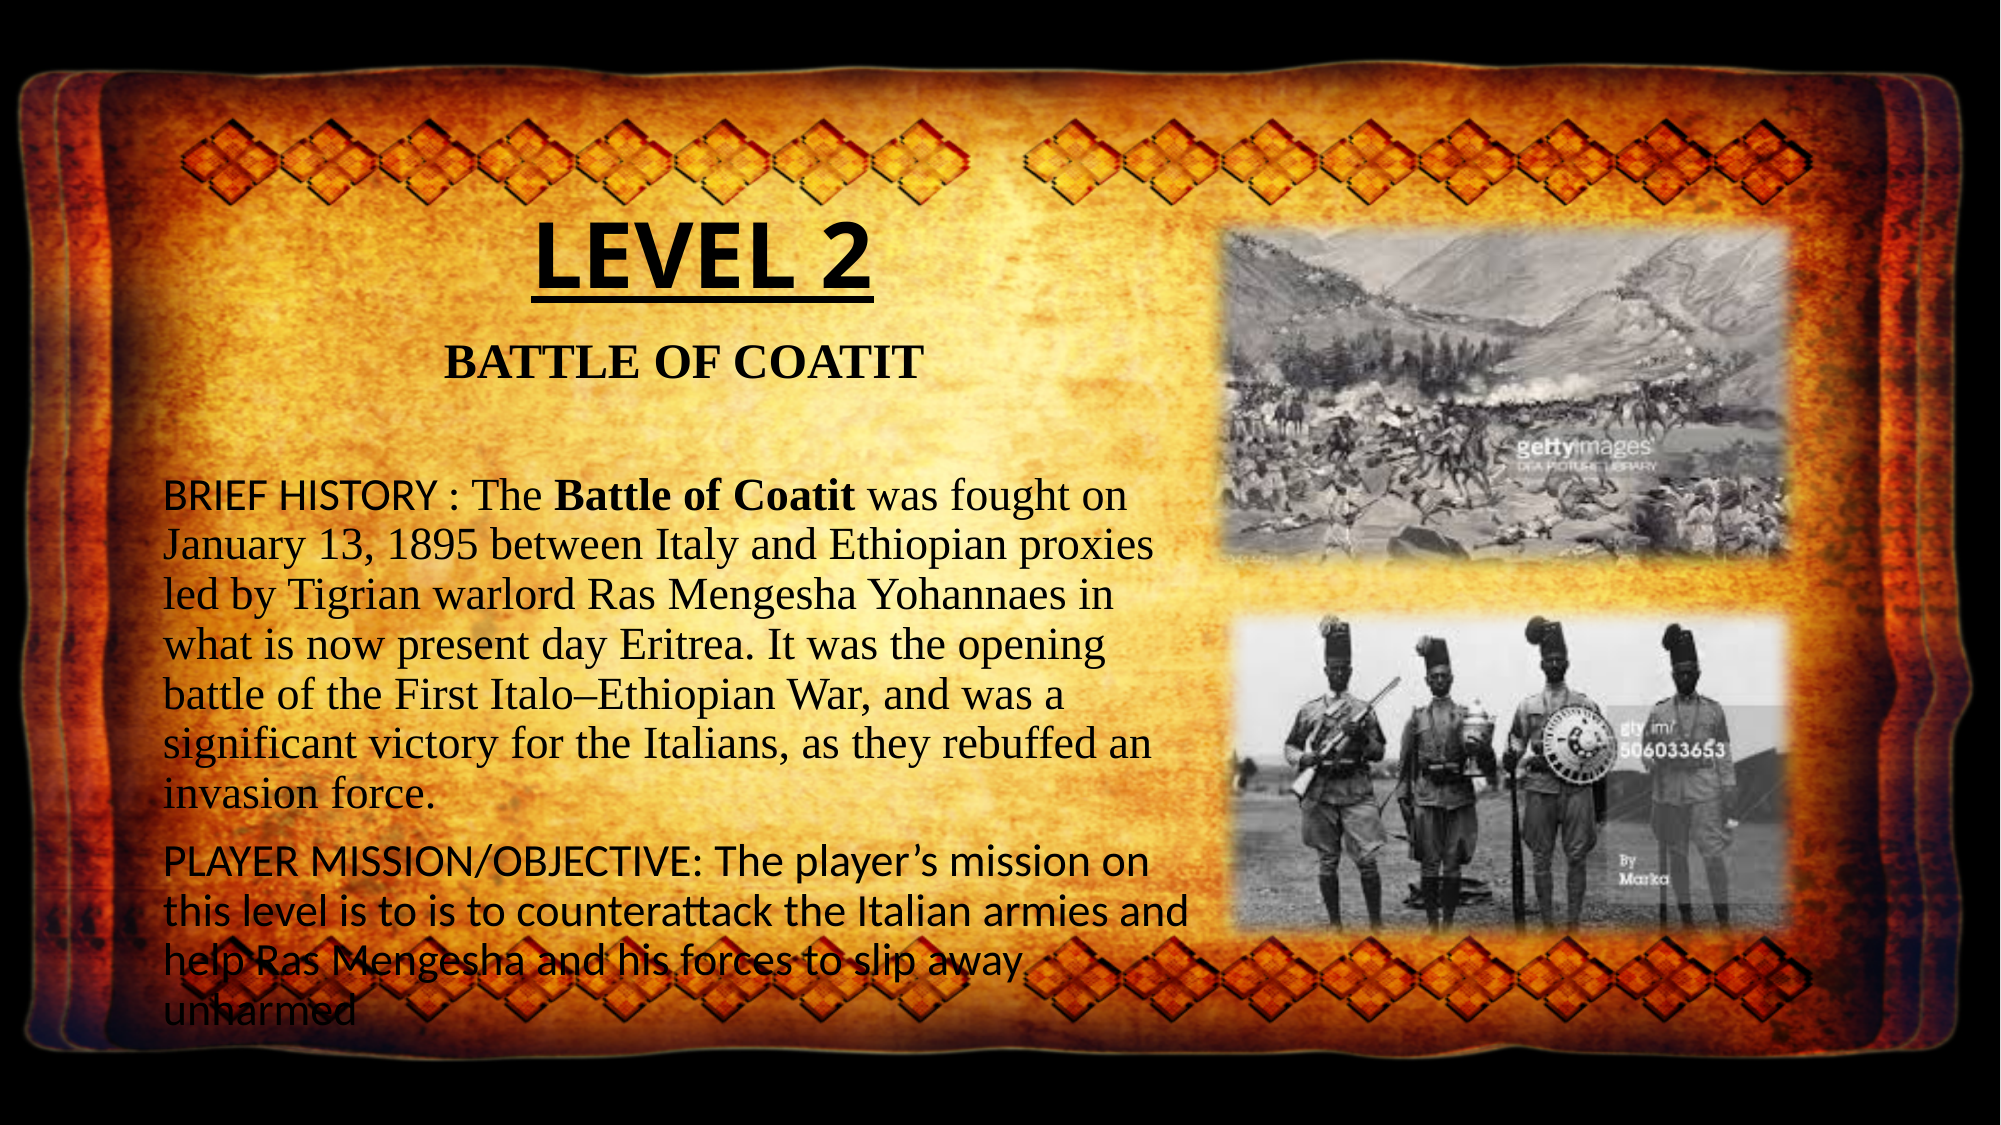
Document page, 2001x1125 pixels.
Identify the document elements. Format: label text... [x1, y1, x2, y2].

list BATTLE OF COATIT BRIEF HISTORY : The Battle of Coatit was fought on January 13, 1895 between Italy and Ethiopian proxies led by Tigrian warlord Ras Mengesha Yohannaes in what is now present day Eritrea. It was the opening battle of the First Italo–Ethiopian War, and was a significant victory for the Italians, as they rebuffed an invasion force. PLAYER MISSION/OBJECTIVE: The player’s mission on this level is to is to counterattack the Italian armies and help Ras Mengesha and his forces to slip away unharmed [147, 328, 1221, 1046]
title LEVEL 2 [515, 150, 966, 328]
picture [0, 0, 2001, 1125]
